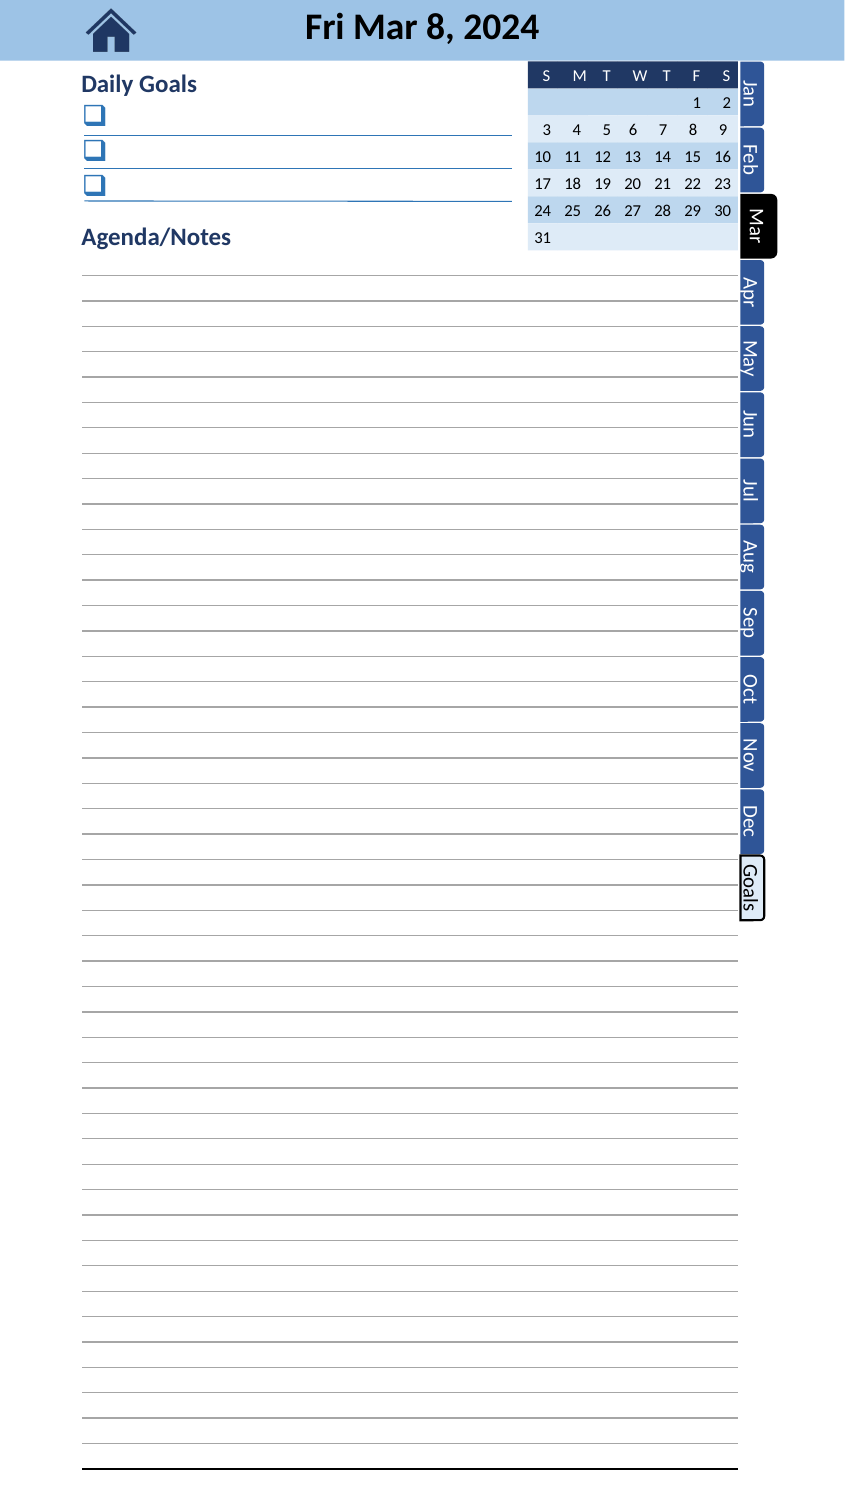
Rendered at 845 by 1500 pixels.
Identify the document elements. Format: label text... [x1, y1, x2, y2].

list Fri Mar 8, 2024 [190, 0, 655, 61]
picture [82, 1, 140, 59]
